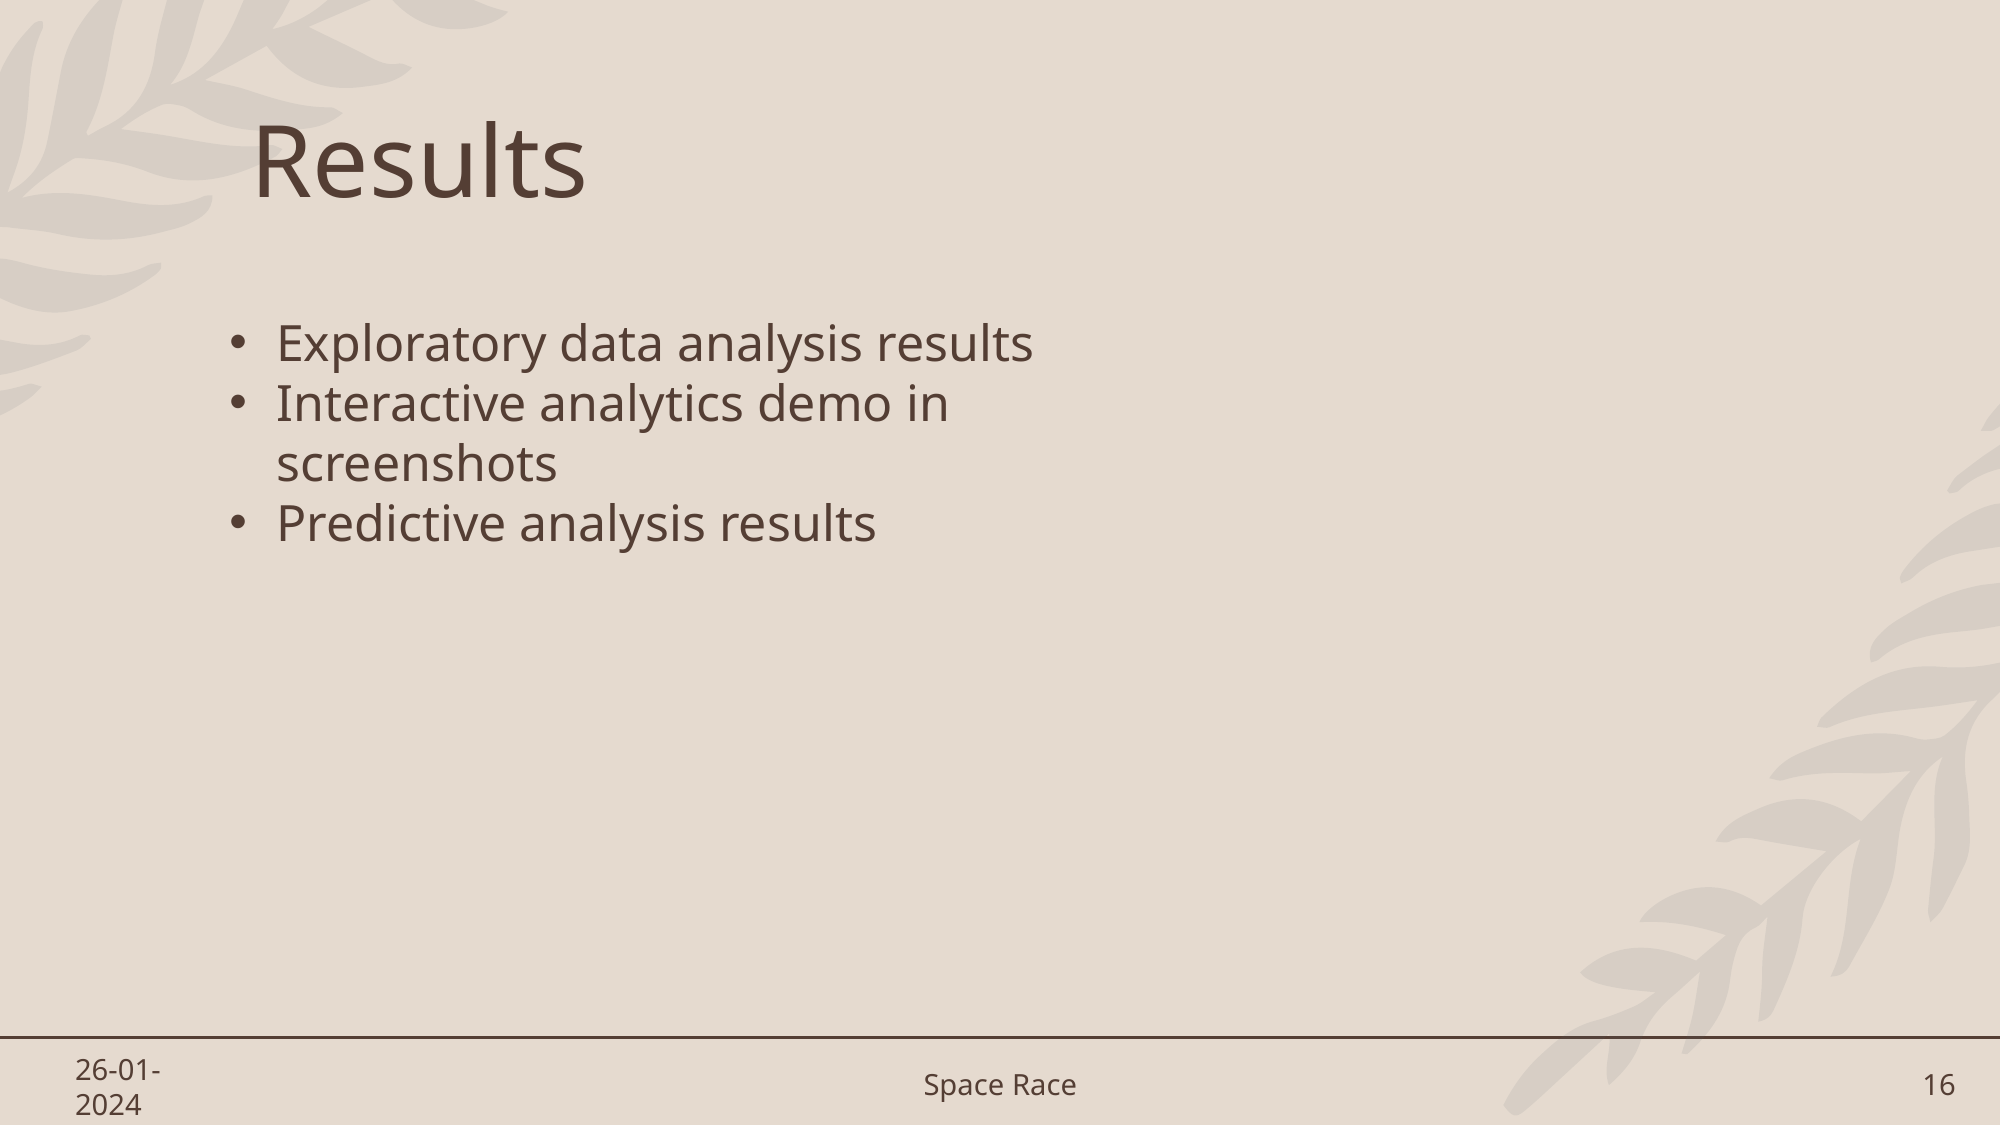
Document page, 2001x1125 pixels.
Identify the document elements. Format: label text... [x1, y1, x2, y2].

text_box Exploratory data analysis results Interactive analytics demo in screenshots Predictive analysis results [214, 304, 1209, 560]
footer Space Race [718, 1060, 1283, 1112]
slide_number 16 [1808, 1060, 1971, 1112]
title Results [235, 115, 1736, 227]
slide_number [60, 1060, 242, 1112]
